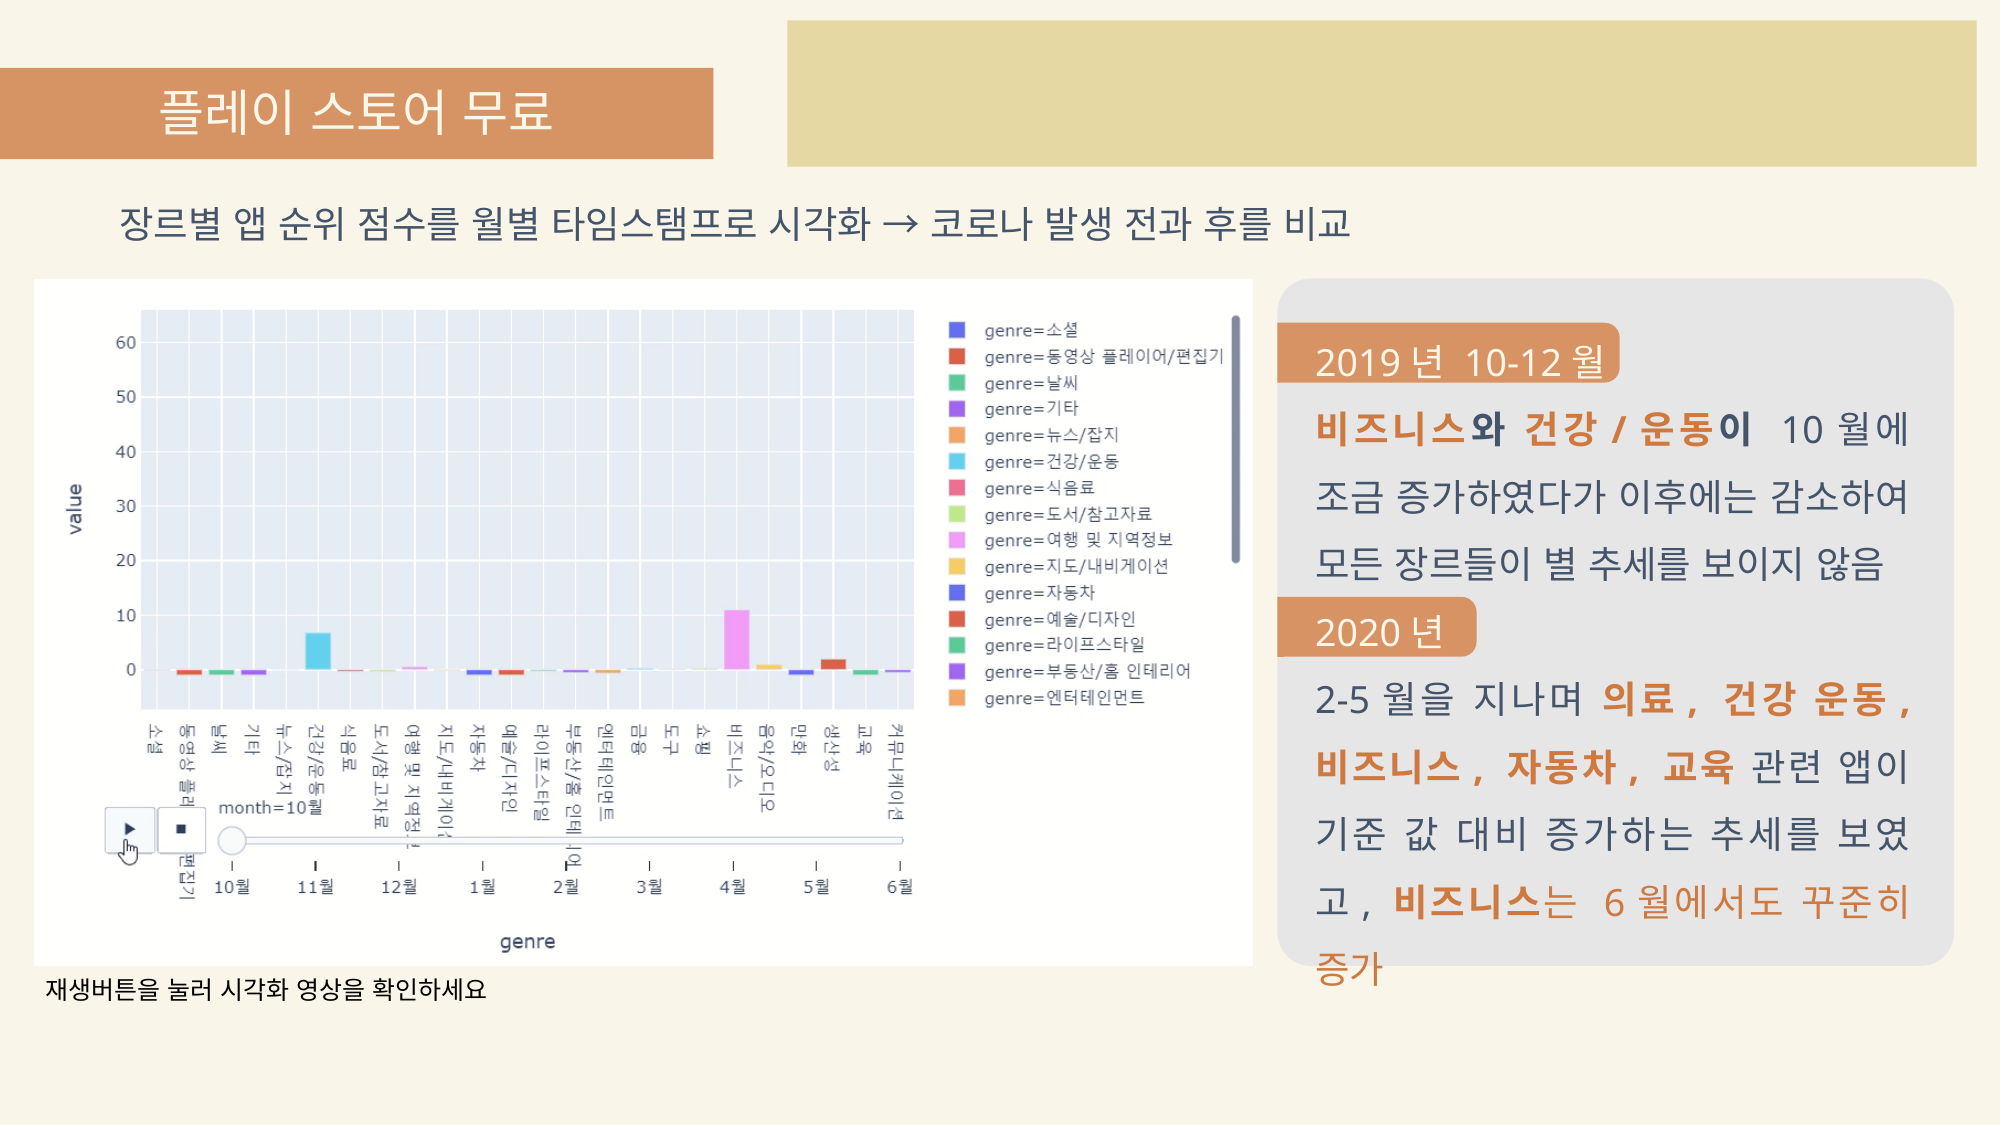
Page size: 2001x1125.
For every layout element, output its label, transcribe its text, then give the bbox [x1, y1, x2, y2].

text_box [786, 19, 1978, 168]
text_box [0, 67, 714, 73]
text_box 재생버튼을 눌러 시각화 영상을 확인하세요 [31, 967, 503, 1013]
text_box 장르별 앱 순위 점수를 월별 타임스탬프로 시각화 → 코로나 발생 전과 후를 비교 [104, 193, 1368, 254]
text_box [33, 278, 1254, 966]
text_box [0, 149, 714, 160]
text_box 플레이 스토어 무료 [0, 73, 714, 149]
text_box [1277, 278, 1955, 966]
